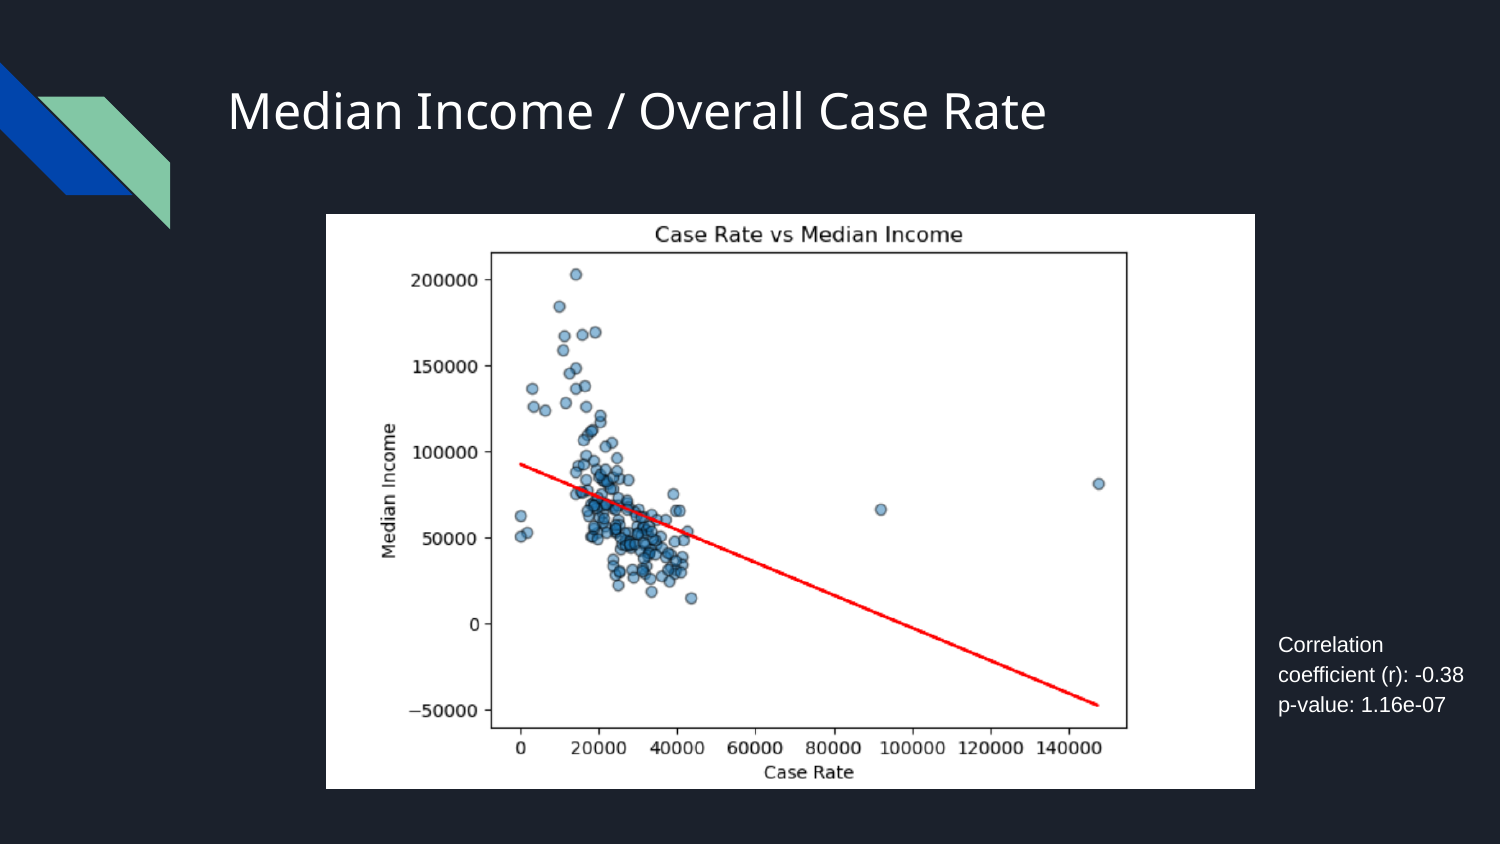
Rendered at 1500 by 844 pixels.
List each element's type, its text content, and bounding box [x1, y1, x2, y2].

text_box Correlation coefficient (r): -0.38 p-value: 1.16e-07 [1263, 611, 1488, 732]
picture [326, 214, 1255, 789]
title Median Income / Overall Case Rate [212, 64, 1368, 215]
